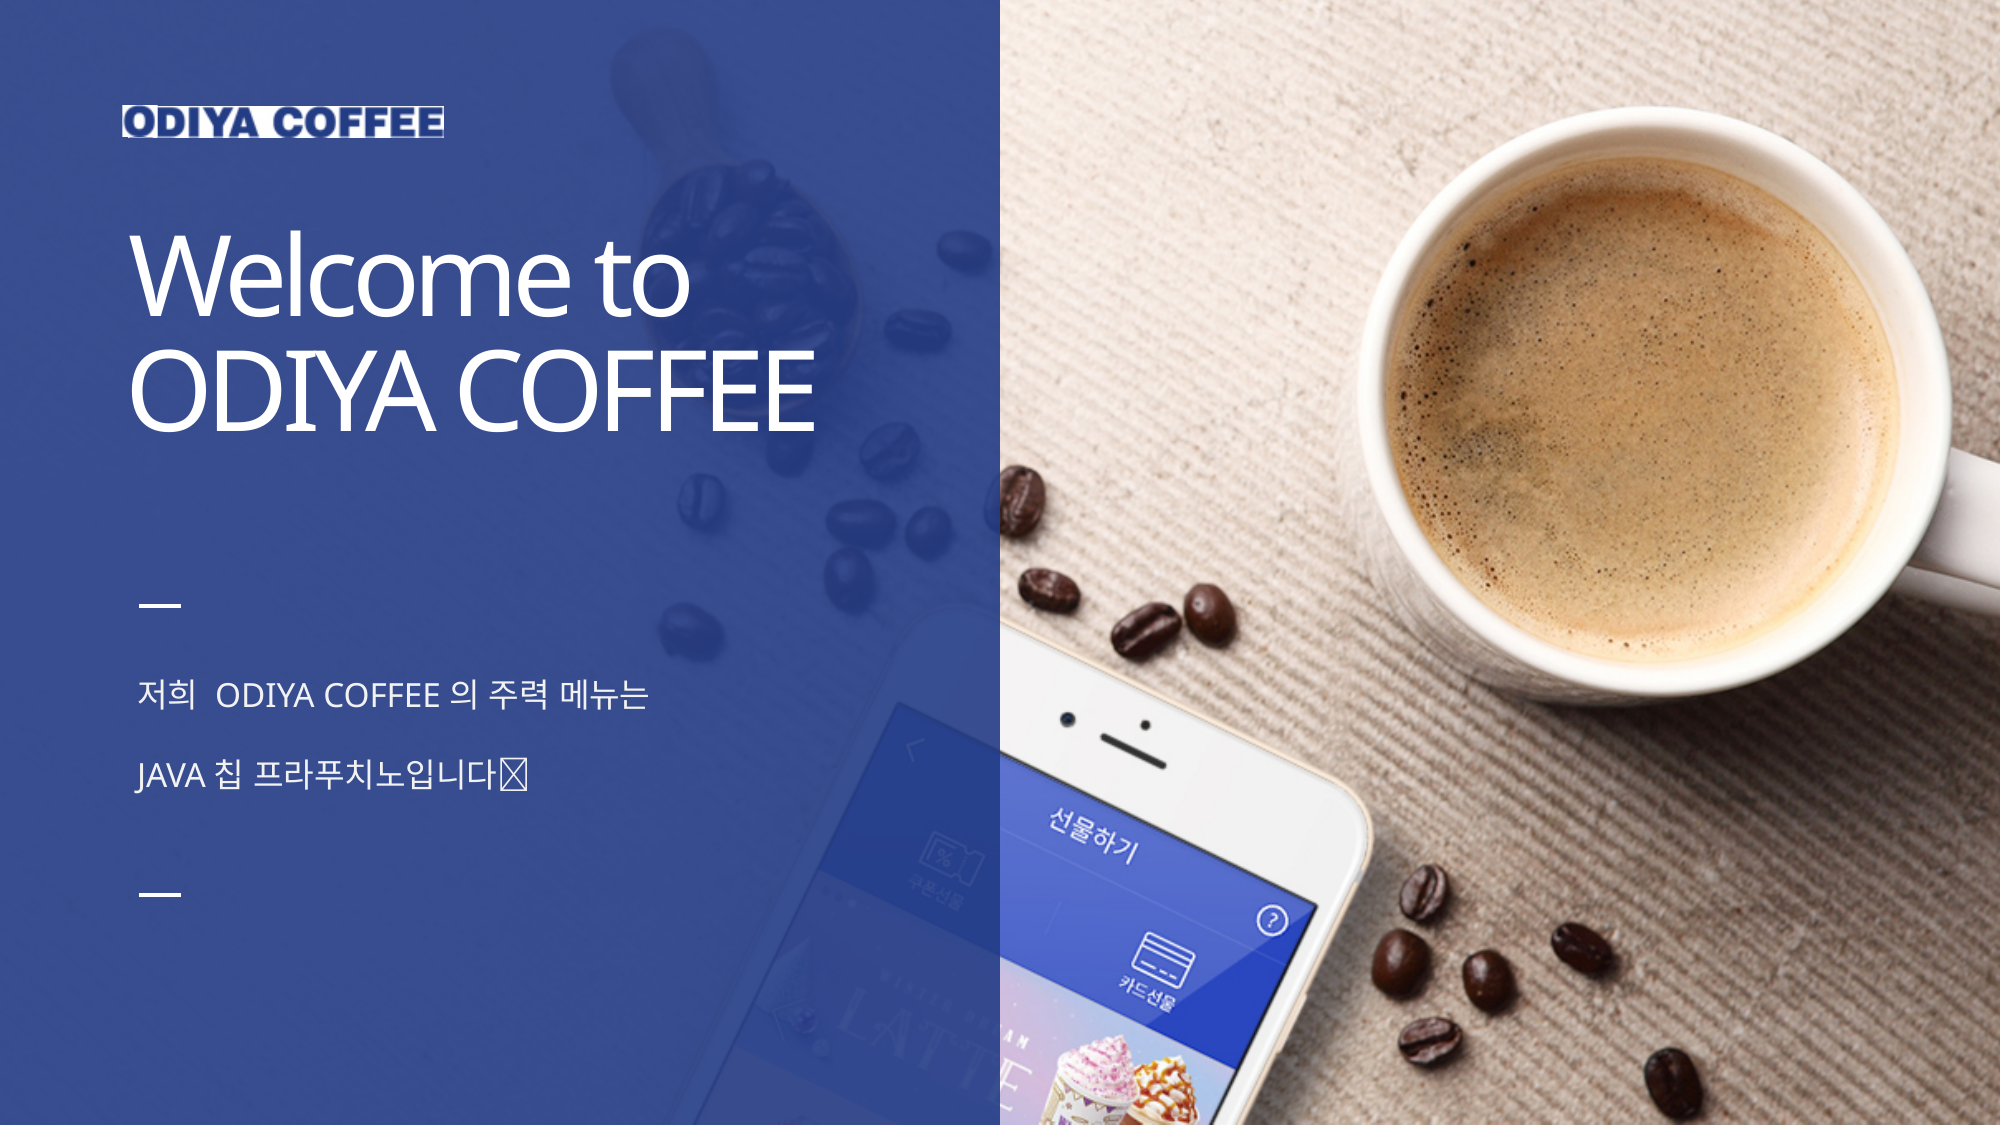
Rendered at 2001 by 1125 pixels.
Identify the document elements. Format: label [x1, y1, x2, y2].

picture [0, 0, 2000, 1125]
text_box [122, 104, 444, 140]
